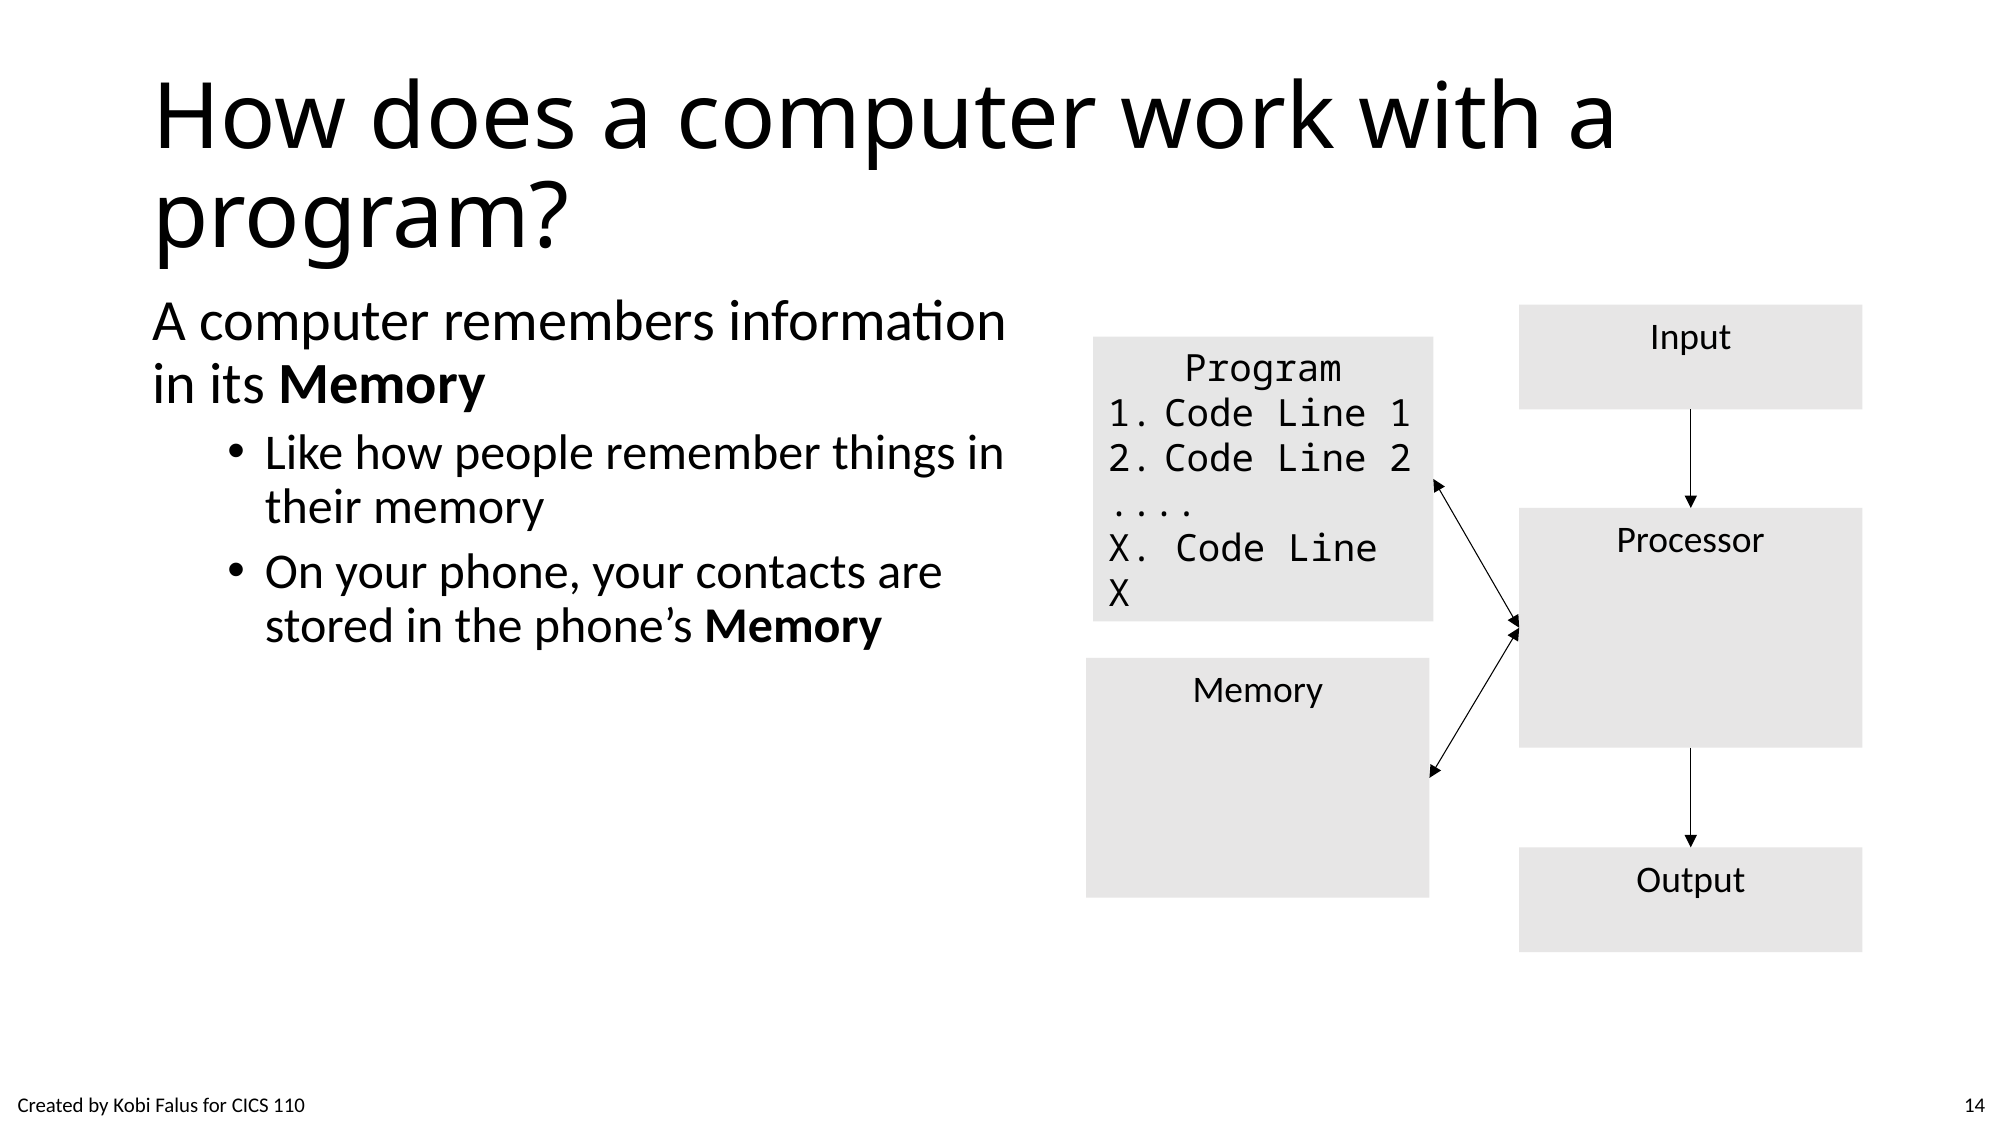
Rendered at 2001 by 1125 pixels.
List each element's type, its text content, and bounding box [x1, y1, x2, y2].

list A computer remembers information in its Memory Like how people remember things in their memory On your phone, your contacts are stored in the phone’s Memory [137, 282, 1045, 997]
text_box Program Code Line 1 Code Line 2 .... X. Code Line X [1093, 336, 1434, 622]
text_box Memory [1086, 657, 1430, 898]
text_box Output [1519, 847, 1863, 953]
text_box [1429, 629, 1520, 780]
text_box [1433, 478, 1520, 629]
title How does a computer work with a program? [137, 59, 1863, 278]
text_box Input [1519, 304, 1863, 410]
text_box Processor [1520, 507, 1863, 748]
